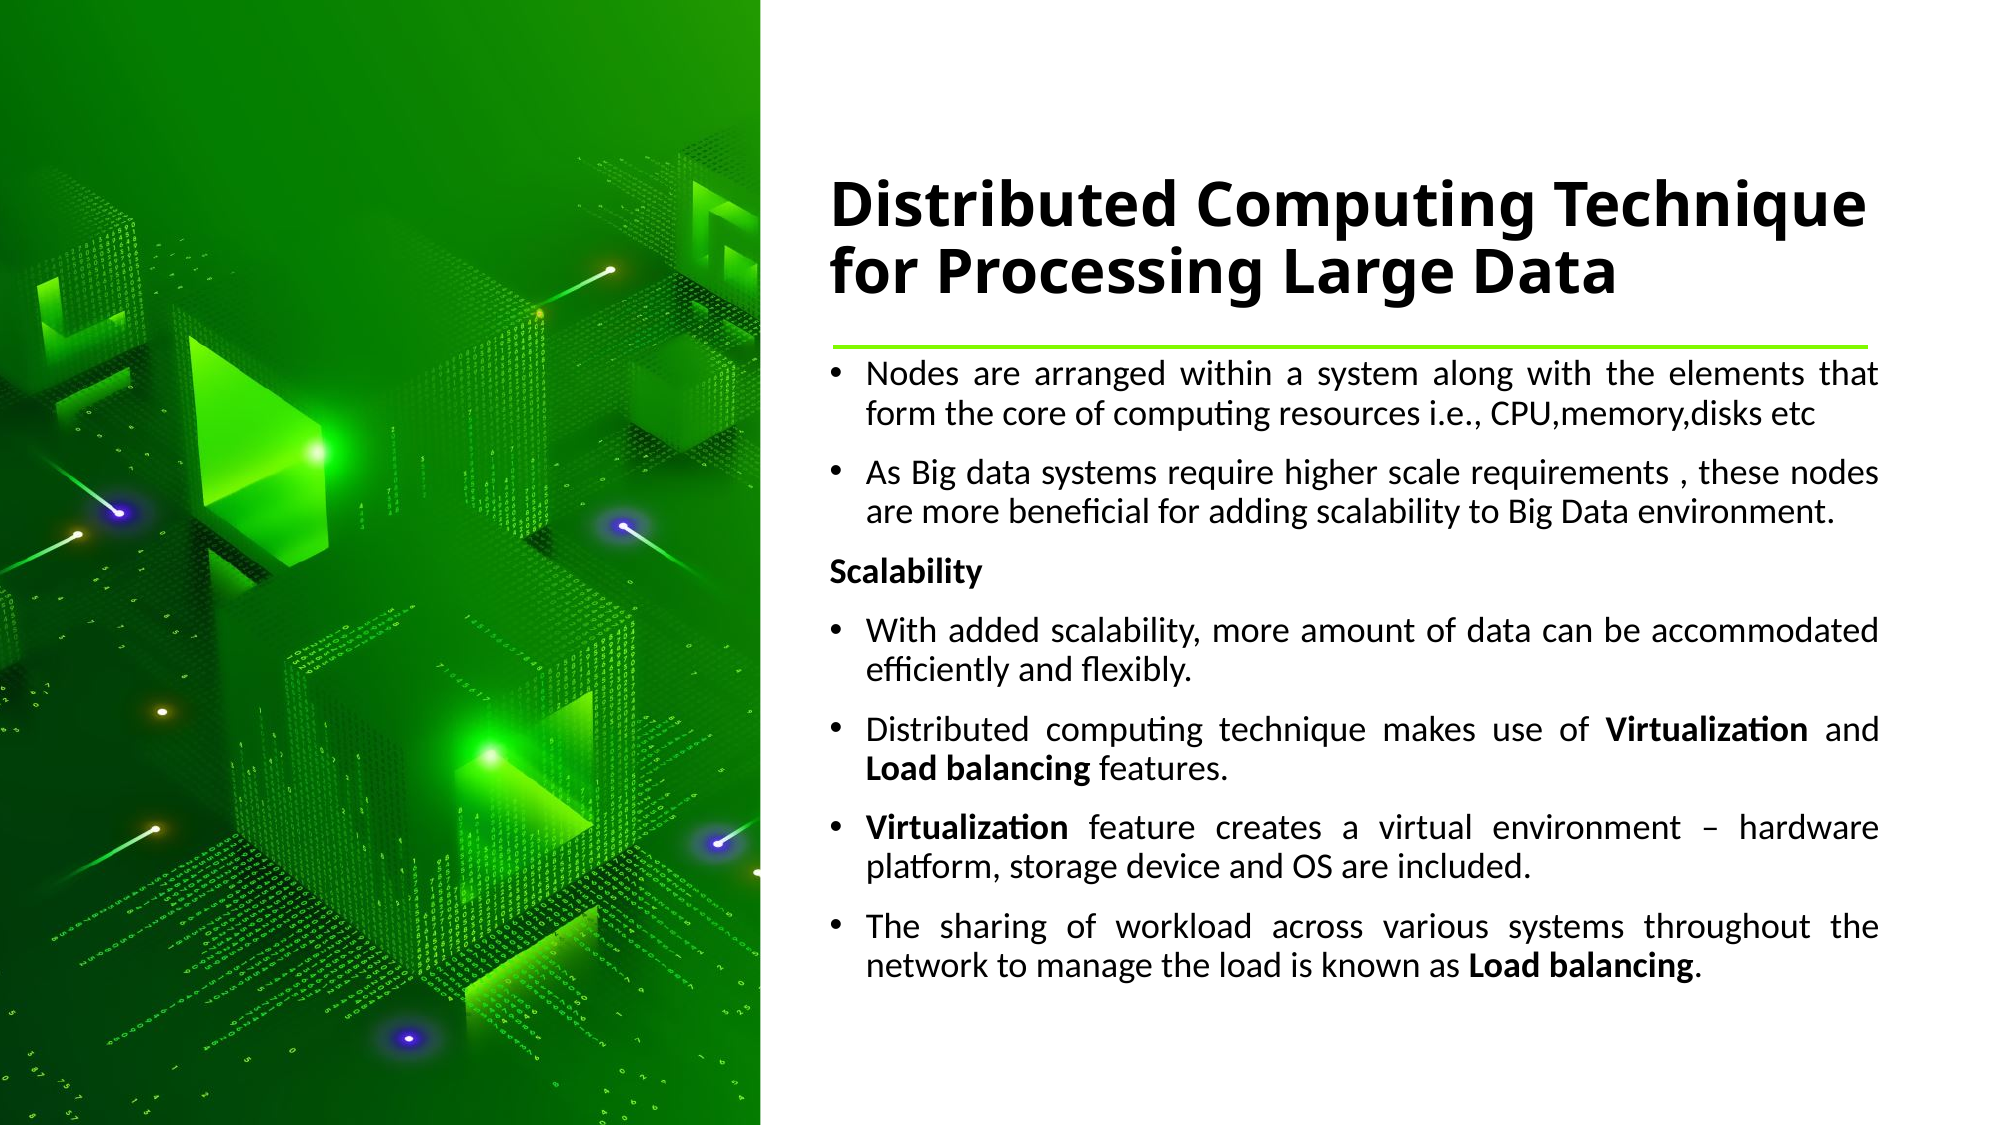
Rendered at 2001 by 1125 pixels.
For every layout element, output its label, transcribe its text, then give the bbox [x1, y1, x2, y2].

title Distributed Computing Technique for Processing Large Data [814, 103, 1895, 315]
list Nodes are arranged within a system along with the elements that form the core of computing resources i.e., CPU,memory,disks etc As Big data systems require higher scale requirements , these nodes are more beneficial for adding scalability to Big Data environment. Scalability With added scalability, more amount of data can be accommodated efficiently and flexibly. Distributed computing technique makes use of Virtualization and Load balancing features. Virtualization feature creates a virtual environment – hardware platform, storage device and OS are included. The sharing of workload across various systems throughout the network to manage the load is known as Load balancing. [814, 346, 1895, 1021]
picture [0, 0, 761, 1125]
